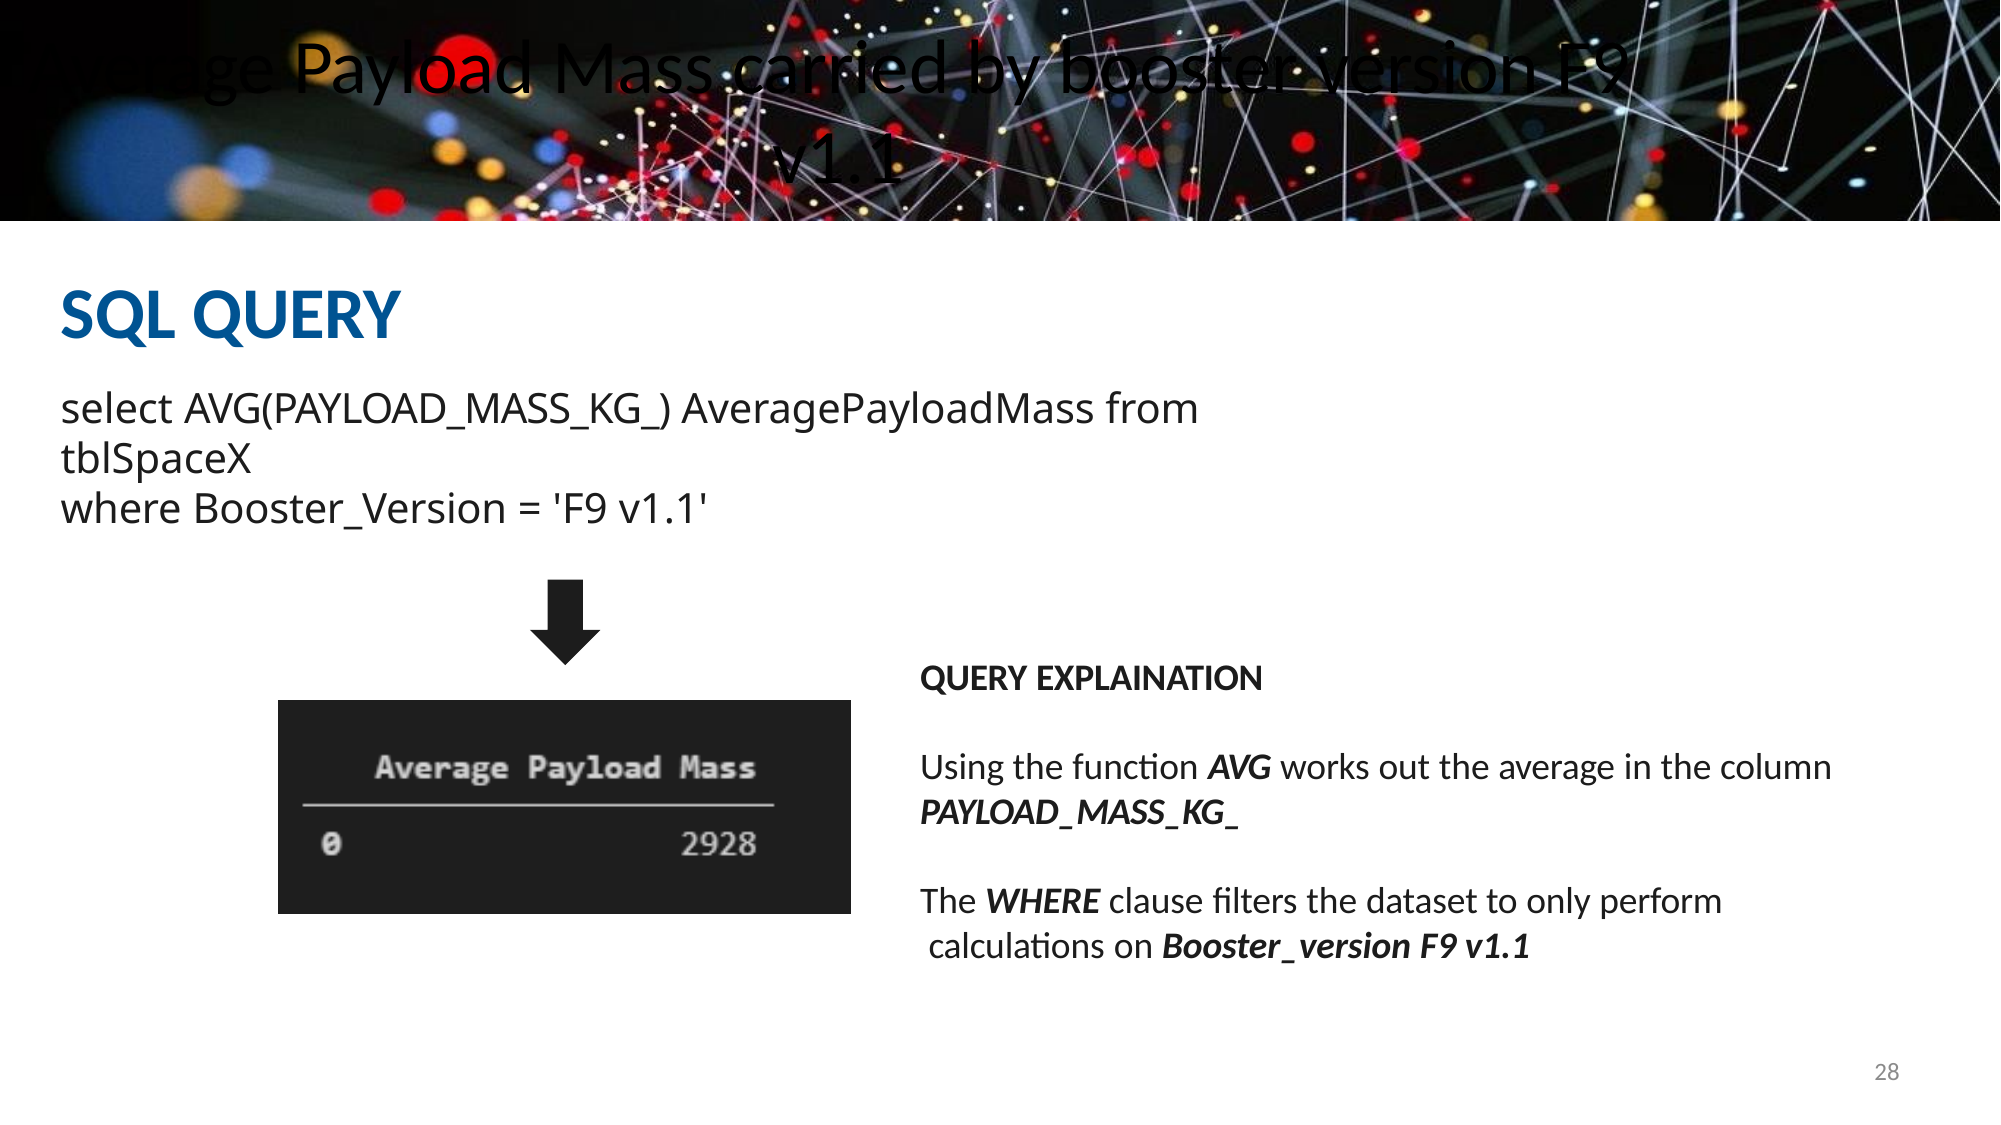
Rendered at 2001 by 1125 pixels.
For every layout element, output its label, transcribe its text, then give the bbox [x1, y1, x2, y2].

picture [278, 700, 851, 914]
text_box SQL QUERY select AVG(PAYLOAD_MASS_KG_) AveragePayloadMass from tblSpaceX where Booster_Version = 'F9 v1.1' [58, 232, 1292, 532]
text_box [529, 579, 601, 666]
text_box QUERY EXPLAINATION Using the function AVG works out the average in the column PAYLOAD_MASS_KG_ The WHERE clause filters the dataset to only perform calculations on Booster_version F9 v1.1 [918, 650, 1842, 967]
picture [0, 0, 2000, 221]
slide_number 28 [1433, 746, 1900, 1125]
